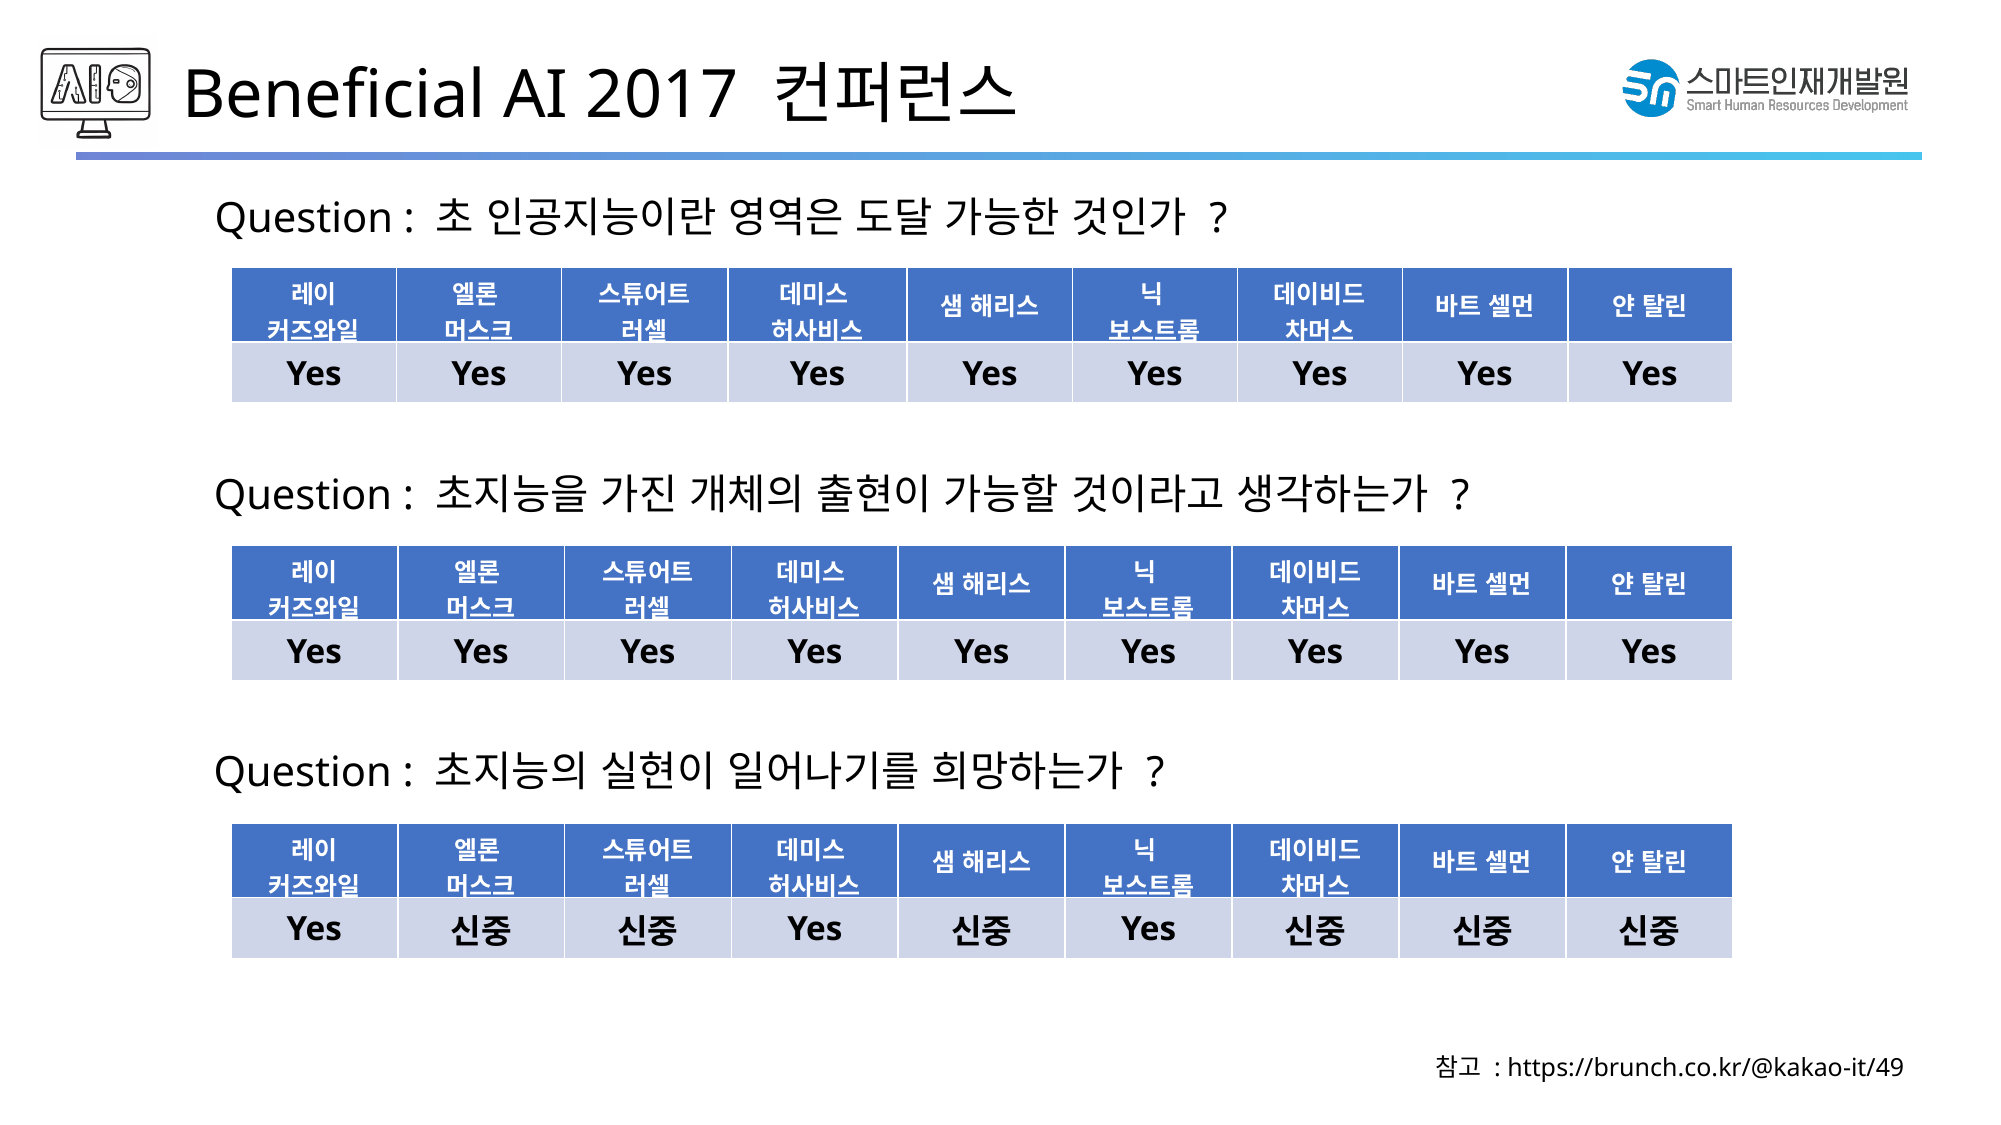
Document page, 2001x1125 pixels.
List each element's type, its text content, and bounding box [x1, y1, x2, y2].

table_cell Yes [1567, 621, 1732, 680]
table_cell Yes [232, 343, 396, 402]
table_header 닉 보스트롬 [1066, 824, 1231, 897]
table_cell Yes [732, 621, 897, 680]
table_header 바트 셀먼 [1403, 268, 1567, 341]
table_header 닉 보스트롬 [1073, 268, 1237, 341]
table_header 엘론 머스크 [399, 824, 564, 897]
table_header 데미스 허사비스 [729, 268, 906, 341]
table_cell 신중 [1233, 898, 1398, 958]
table_cell 신중 [565, 898, 731, 958]
table_header 샘 해리스 [908, 268, 1072, 341]
table_cell Yes [899, 621, 1064, 680]
text_box Question : 초 인공지능이란 영역은 도달 가능한 것인가 ? [199, 183, 1243, 248]
table_cell Yes [562, 343, 727, 402]
picture [1609, 47, 1922, 129]
table_header 얀 탈린 [1567, 824, 1732, 897]
text_box 참고 : https://brunch.co.kr/@kakao-it/49 [1420, 1043, 1920, 1089]
table_header 데이비드 차머스 [1238, 268, 1402, 341]
table_cell Yes [1066, 898, 1231, 958]
text_box Question : 초지능의 실현이 일어나기를 희망하는가 ? [198, 737, 1180, 803]
table_header 얀 탈린 [1567, 546, 1732, 619]
table_header 바트 셀먼 [1400, 546, 1565, 619]
table_header 스튜어트 러셀 [562, 268, 727, 341]
table_cell Yes [565, 621, 731, 680]
table_header 데미스 허사비스 [732, 546, 897, 619]
table_cell Yes [732, 898, 897, 958]
table_cell 신중 [399, 898, 564, 958]
table_header 레이 커즈와일 [232, 546, 397, 619]
table_header 데이비드 차머스 [1233, 824, 1398, 897]
table_cell Yes [232, 898, 397, 958]
table_cell Yes [1066, 621, 1231, 680]
table_cell Yes [908, 343, 1072, 402]
table_cell Yes [399, 621, 564, 680]
picture [76, 152, 1922, 160]
table_cell Yes [1569, 343, 1732, 402]
table_cell Yes [1400, 621, 1565, 680]
table_header 엘론 머스크 [397, 268, 561, 341]
picture [39, 34, 158, 148]
table_cell 신중 [899, 898, 1064, 958]
table_header 엘론 머스크 [399, 546, 564, 619]
table_header 스튜어트 러셀 [565, 824, 731, 897]
table_cell 신중 [1567, 898, 1732, 958]
text_box Question : 초지능을 가진 개체의 출현이 가능할 것이라고 생각하는가 ? [198, 460, 1484, 526]
table_cell Yes [1073, 343, 1237, 402]
table_header 레이 커즈와일 [232, 268, 396, 341]
table_cell Yes [232, 621, 397, 680]
table_header 데미스 허사비스 [732, 824, 897, 897]
table_header 데이비드 차머스 [1233, 546, 1398, 619]
table_header 스튜어트 러셀 [565, 546, 731, 619]
table_header 얀 탈린 [1569, 268, 1732, 341]
table_header 레이 커즈와일 [232, 824, 397, 897]
table_header 바트 셀먼 [1400, 824, 1565, 897]
table_cell 신중 [1400, 898, 1565, 958]
table_header 닉 보스트롬 [1066, 546, 1231, 619]
table_cell Yes [1403, 343, 1567, 402]
table_header 샘 해리스 [899, 546, 1064, 619]
table_header 샘 해리스 [899, 824, 1064, 897]
table_cell Yes [397, 343, 561, 402]
table_cell Yes [1238, 343, 1402, 402]
table_cell Yes [1233, 621, 1398, 680]
table_cell Yes [729, 343, 906, 402]
text_box Beneficial AI 2017 컨퍼런스 [167, 43, 1034, 139]
